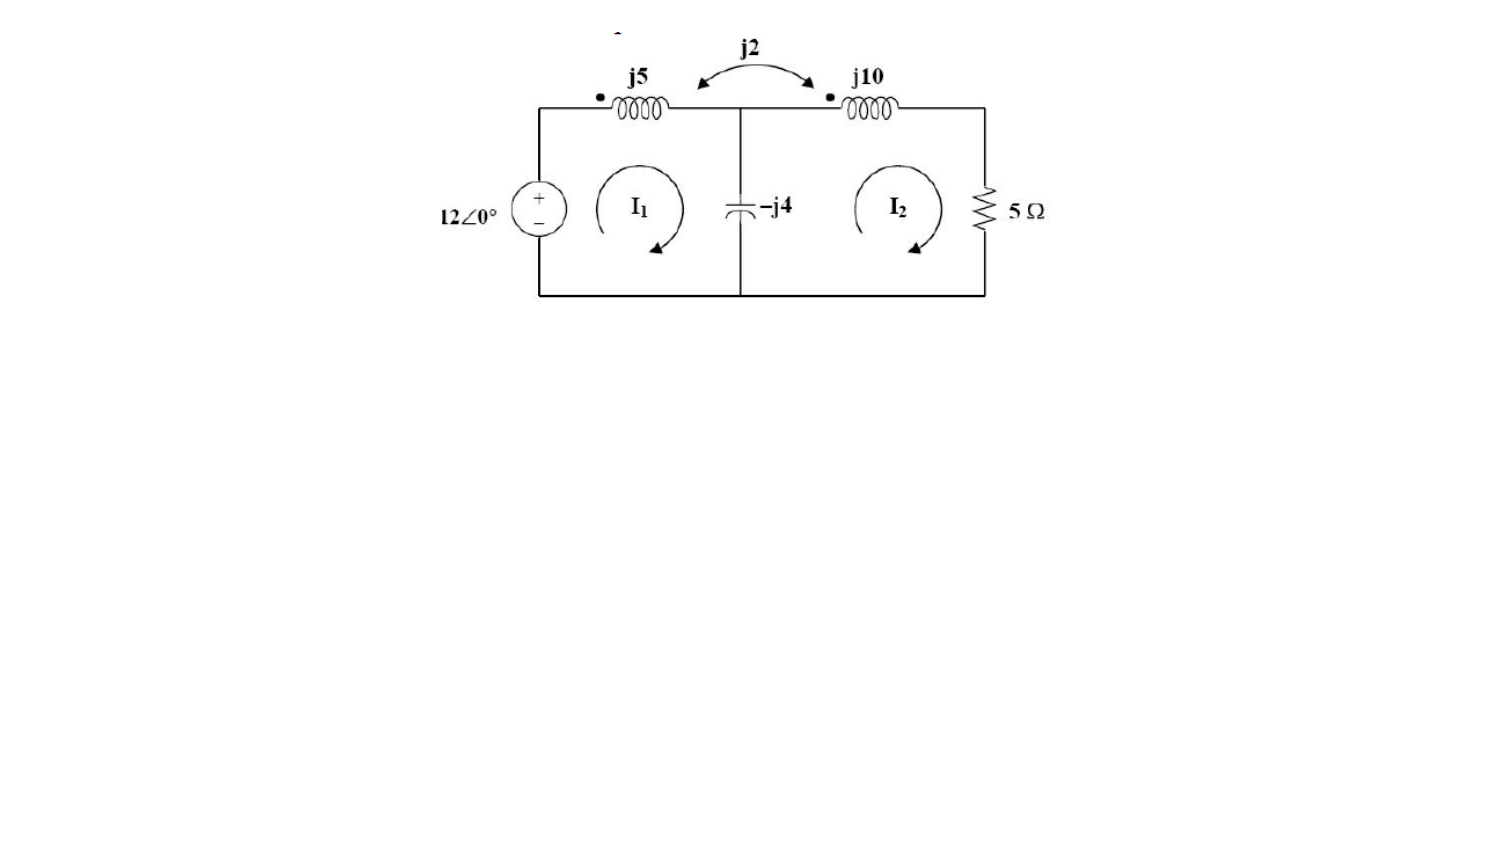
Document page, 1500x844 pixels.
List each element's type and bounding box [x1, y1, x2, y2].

picture [442, 31, 1064, 317]
